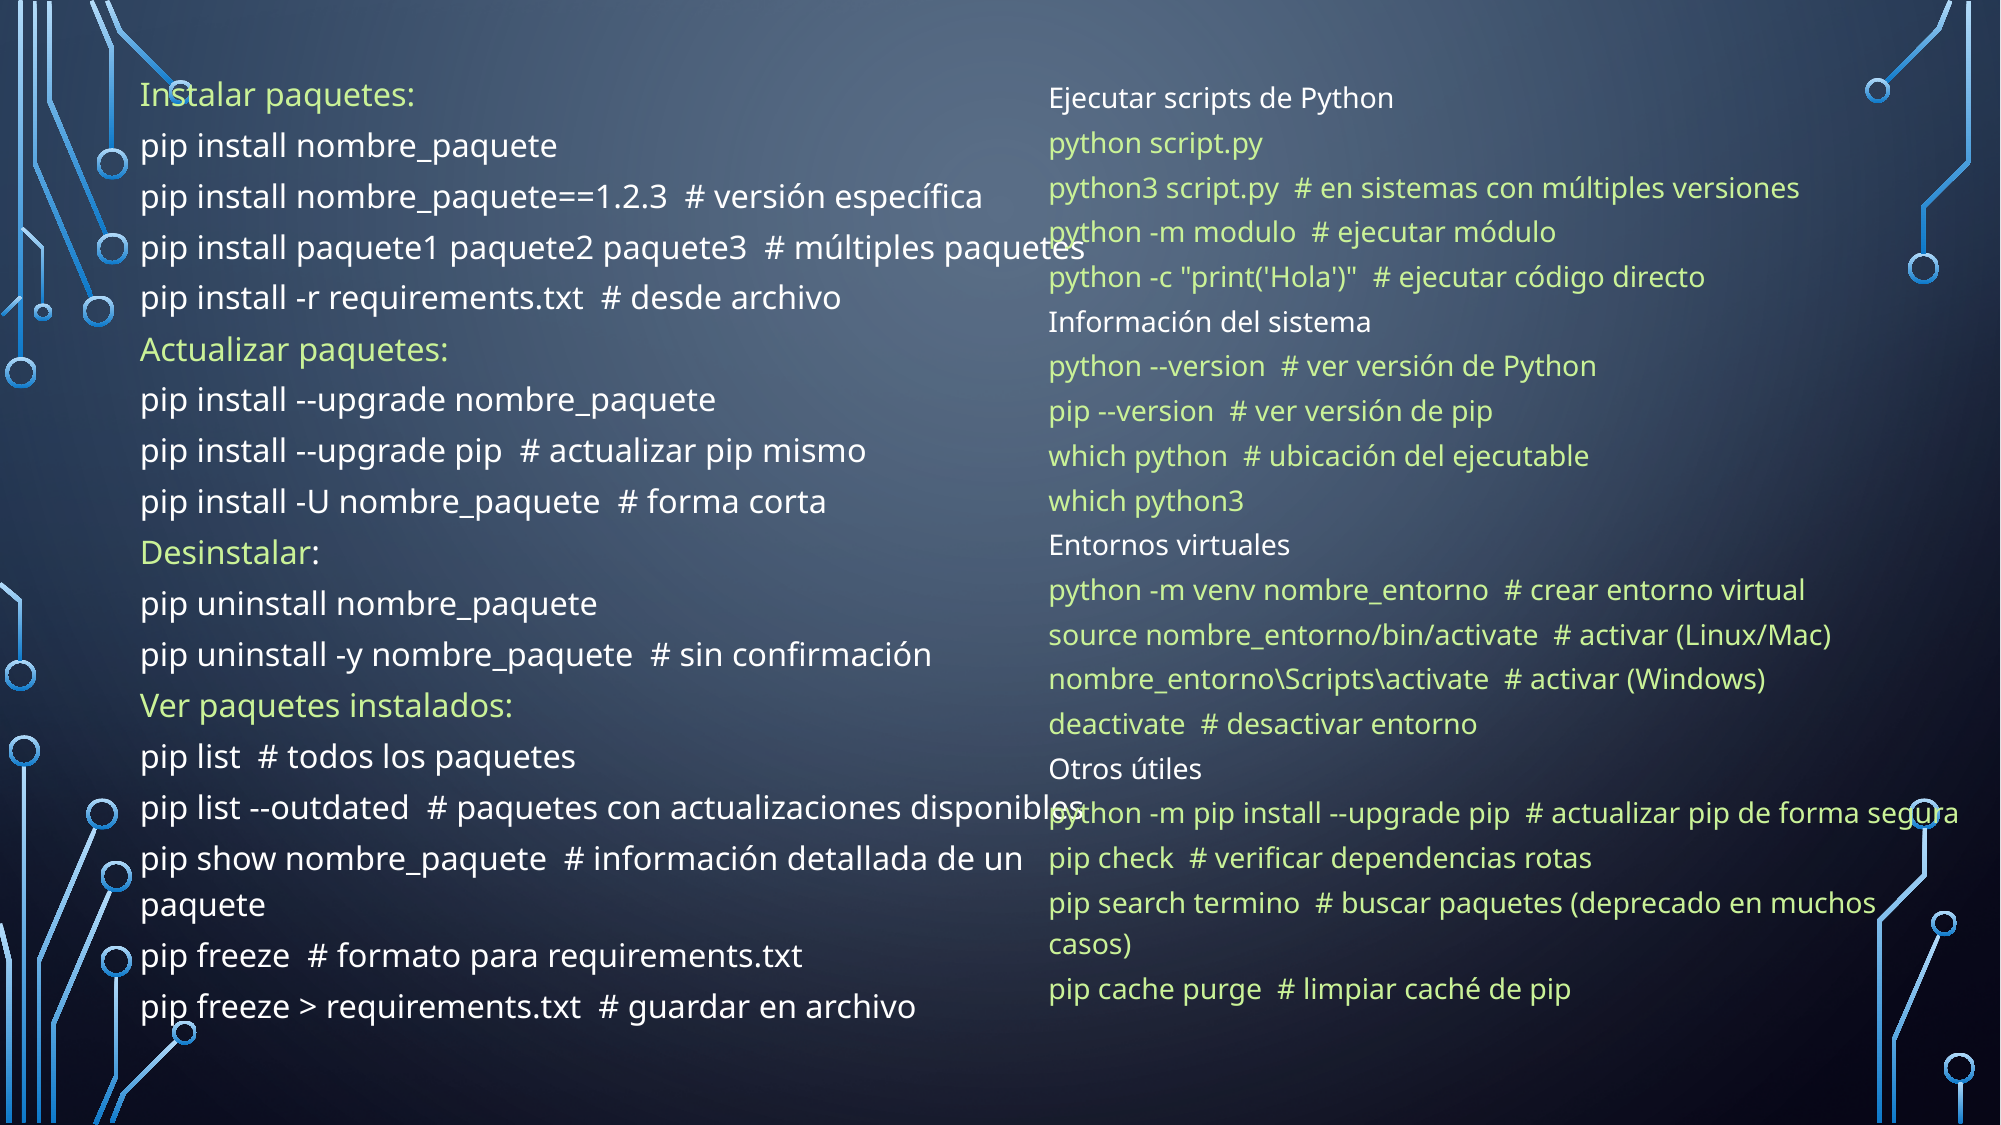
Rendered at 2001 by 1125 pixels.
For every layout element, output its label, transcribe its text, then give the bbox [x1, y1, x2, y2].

list Instalar paquetes: pip install nombre_paquete pip install nombre_paquete==1.2.3 # versión específica pip install paquete1 paquete2 paquete3 # múltiples paquetes pip install -r requirements.txt # desde archivo Actualizar paquetes: pip install --upgrade nombre_paquete pip install --upgrade pip # actualizar pip mismo pip install -U nombre_paquete # forma corta Desinstalar: pip uninstall nombre_paquete pip uninstall -y nombre_paquete # sin confirmación Ver paquetes instalados: pip list # todos los paquetes pip list --outdated # paquetes con actualizaciones disponibles pip show nombre_paquete # información detallada de un paquete pip freeze # formato para requirements.txt pip freeze > requirements.txt # guardar en archivo [124, 58, 1121, 1053]
text_box Ejecutar scripts de Python python script.py python3 script.py # en sistemas con múltiples versiones python -m modulo # ejecutar módulo python -c "print('Hola')" # ejecutar código directo Información del sistema python --version # ver versión de Python pip --version # ver versión de pip which python # ubicación del ejecutable which python3 Entornos virtuales python -m venv nombre_entorno # crear entorno virtual source nombre_entorno/bin/activate # activar (Linux/Mac) nombre_entorno\Scripts\activate # activar (Windows) deactivate # desactivar entorno Otros útiles python -m pip install --upgrade pip # actualizar pip de forma segura pip check # verificar dependencias rotas pip search termino # buscar paquetes (deprecado en muchos casos) pip cache purge # limpiar caché de pip [1033, 65, 1978, 1060]
